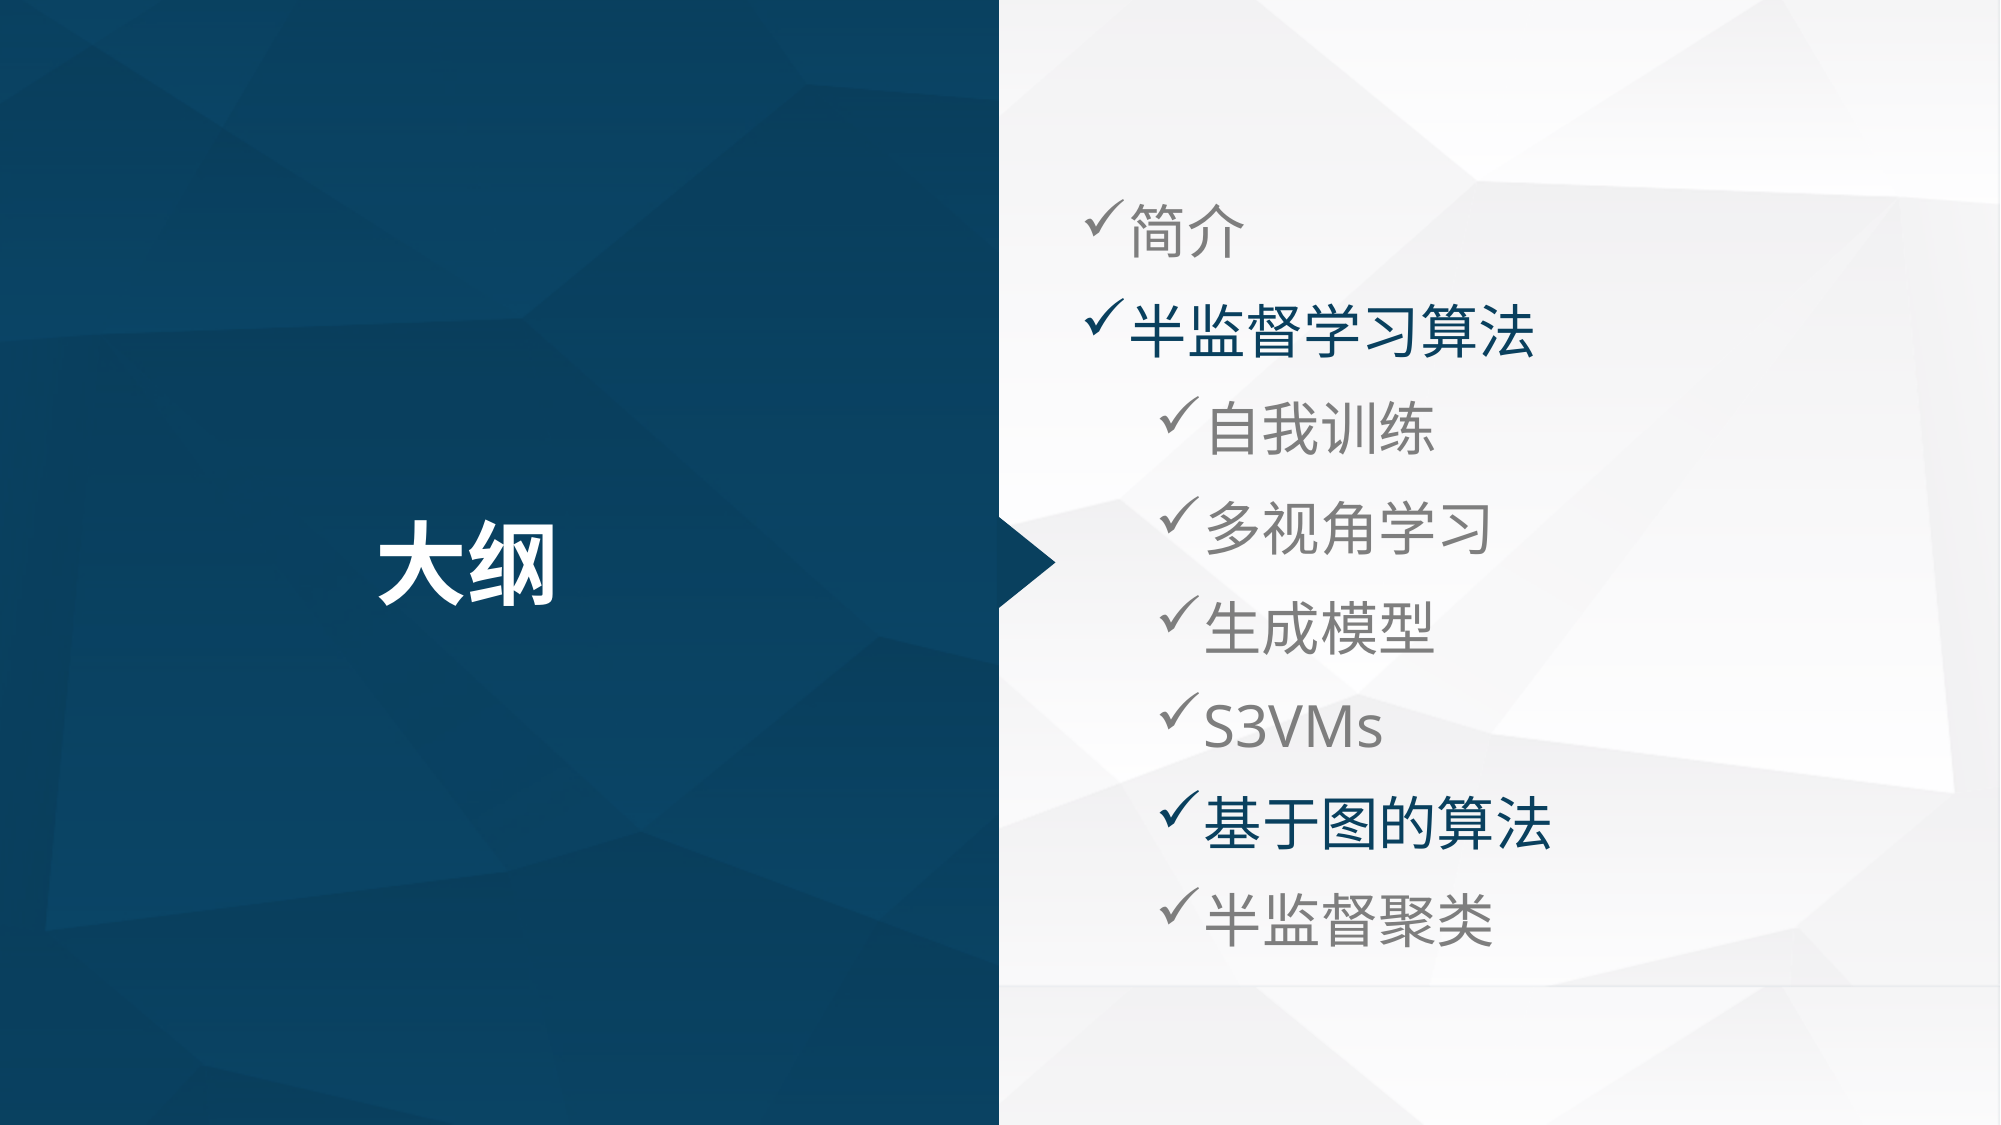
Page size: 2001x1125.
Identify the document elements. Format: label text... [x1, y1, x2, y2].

text_box [996, 515, 1056, 610]
text_box 大纲 [360, 499, 575, 624]
text_box 简介 半监督学习算法 自我训练 多视角学习 生成模型 S3VMs 基于图的算法 半监督聚类 [1078, 165, 1831, 955]
picture [0, 0, 2000, 1125]
